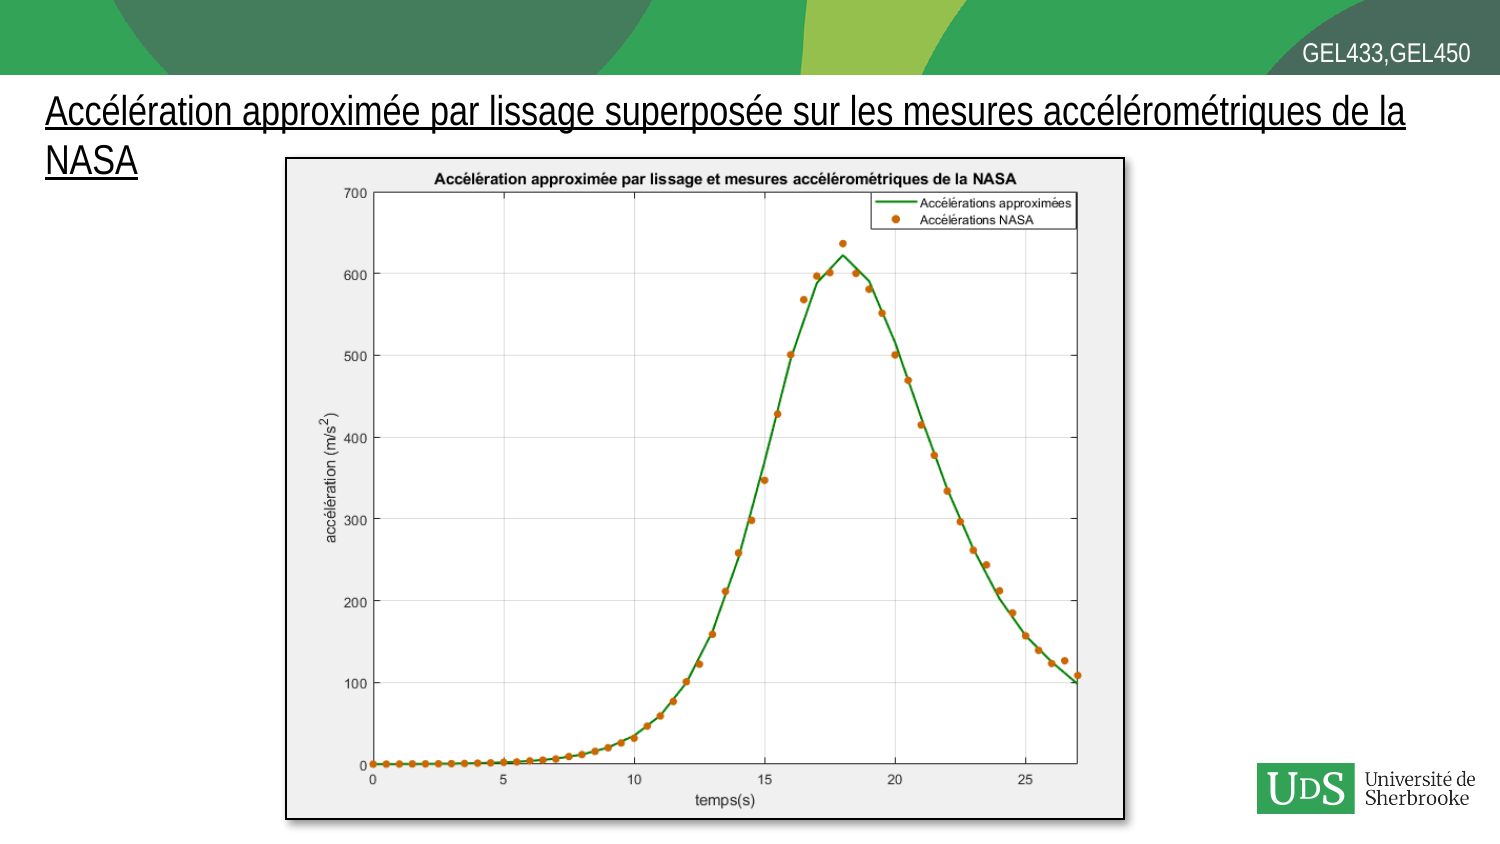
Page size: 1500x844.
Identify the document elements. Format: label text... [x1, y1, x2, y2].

picture [1257, 763, 1475, 814]
picture [286, 158, 1124, 819]
picture [0, 0, 1500, 75]
text_box Accélération approximée par lissage superposée sur les mesures accélérométriques de la NASA [30, 75, 1435, 191]
